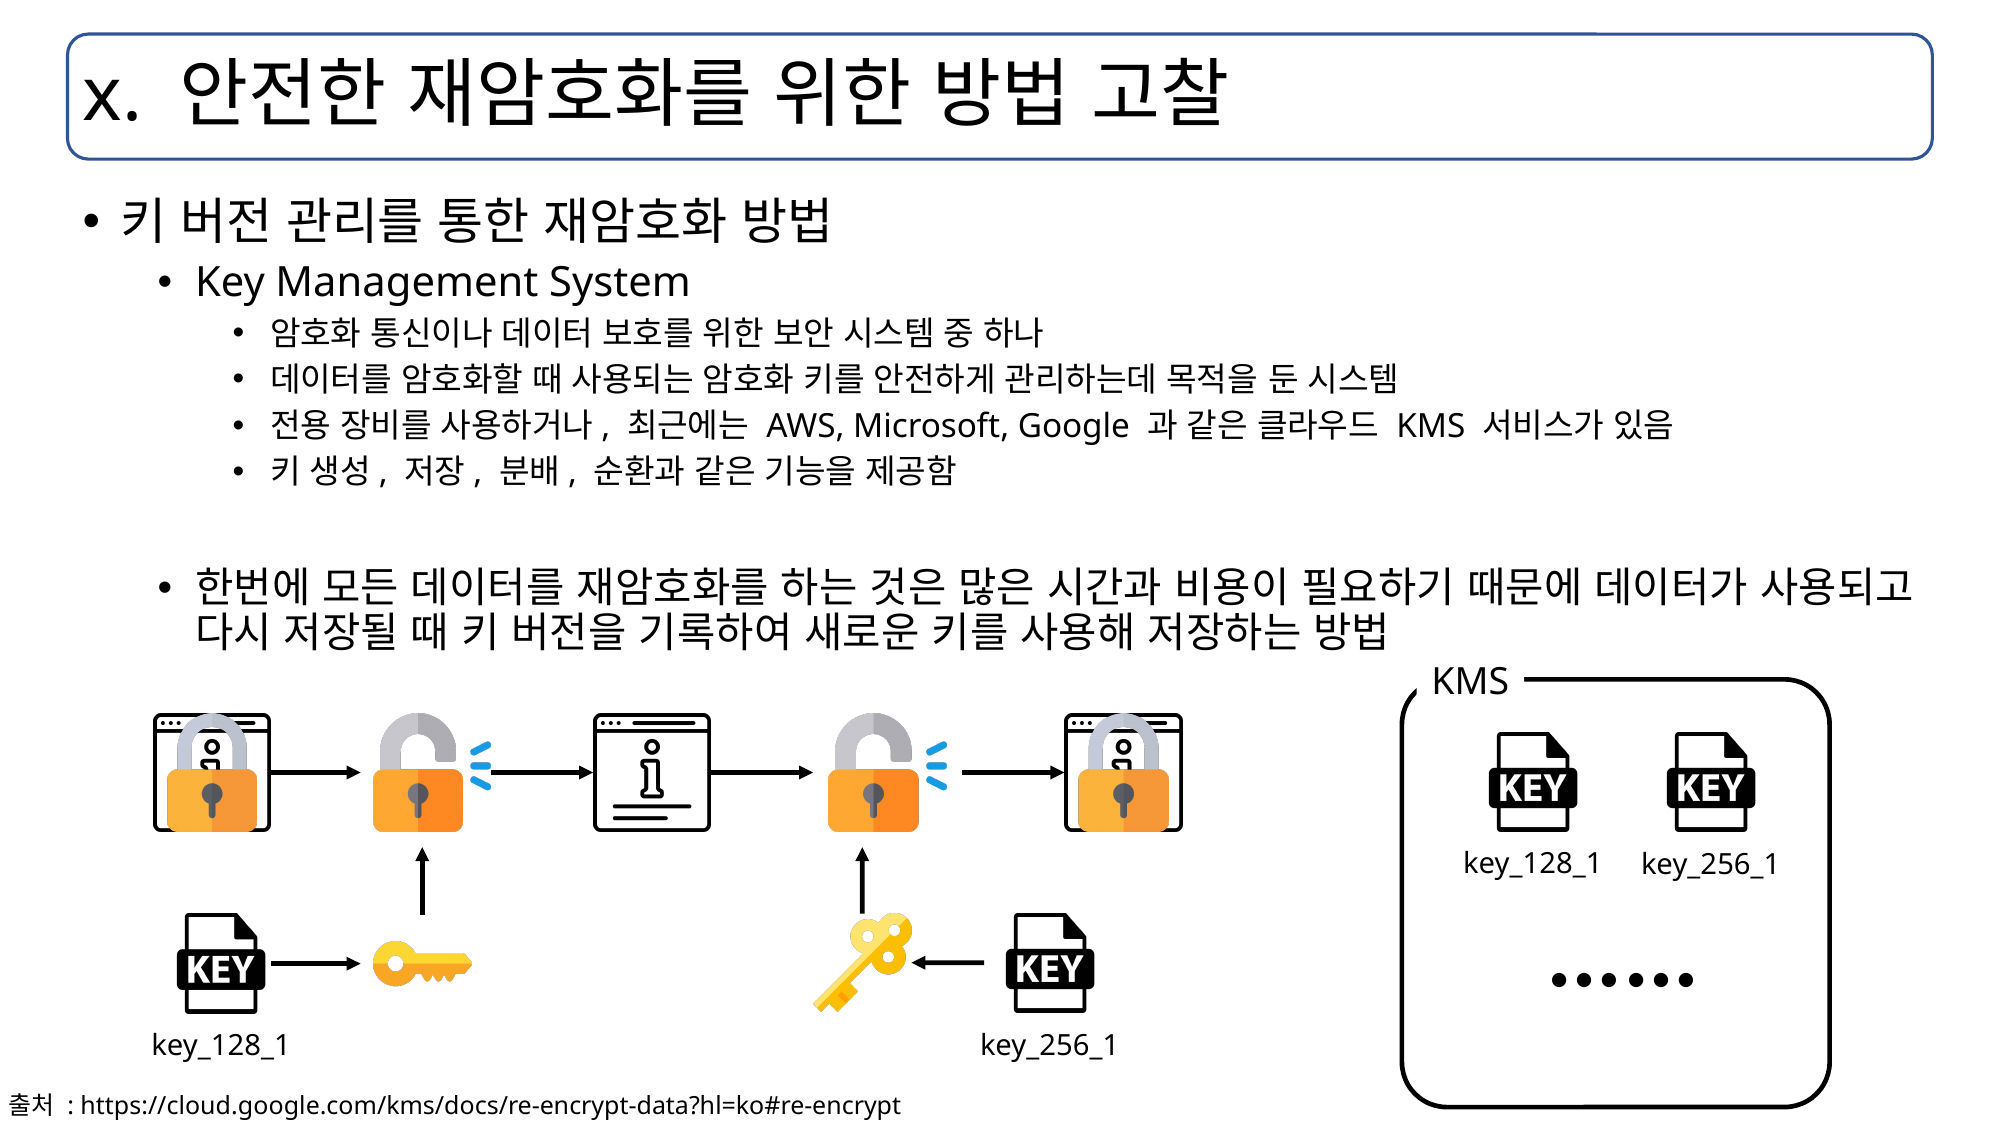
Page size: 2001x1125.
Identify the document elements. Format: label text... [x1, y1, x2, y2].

text_box key_256_1 [965, 1018, 1135, 1069]
picture [1552, 948, 1616, 1012]
picture [1064, 713, 1183, 832]
picture [1661, 732, 1761, 832]
picture [373, 914, 472, 1013]
picture [813, 913, 912, 1012]
title x. 안전한 재암호화를 위한 방법 고찰 [67, 34, 1933, 160]
picture [1629, 948, 1693, 1012]
picture [171, 913, 271, 1014]
picture [1483, 732, 1583, 832]
picture [593, 713, 711, 832]
picture [153, 713, 271, 832]
text_box key_256_1 [1626, 837, 1796, 888]
picture [828, 713, 947, 832]
text_box 출처 : https://cloud.google.com/kms/docs/re-encrypt-data?hl=ko#re-encrypt [0, 1081, 918, 1125]
text_box key_128_1 [136, 1018, 306, 1069]
text_box key_128_1 [1448, 837, 1618, 887]
text_box KMS [1416, 649, 1525, 710]
list 키 버전 관리를 통한 재암호화 방법 Key Management System 암호화 통신이나 데이터 보호를 위한 보안 시스템 중 하나 데이터를 암호화할 때 사용되는 암호화 키를 안전하게 관리하는데 목적을 둔 시스템 전용 장비를 사용하거나, 최근에는 AWS, Microsoft, Google 과 같은 클라우드 KMS 서비스가 있음 키 생성, 저장, 분배, 순환과 같은 기능을 제공함 한번에 모든 데이터를 재암호화를 하는 것은 많은 시간과 비용이 필요하기 때문에 데이터가 사용되고 다시 저장될 때 키 버전을 기록하여 새로운 키를 사용해 저장하는 방법 [67, 189, 1933, 1019]
picture [373, 713, 491, 832]
picture [1000, 913, 1100, 1013]
text_box [1400, 678, 1831, 1109]
